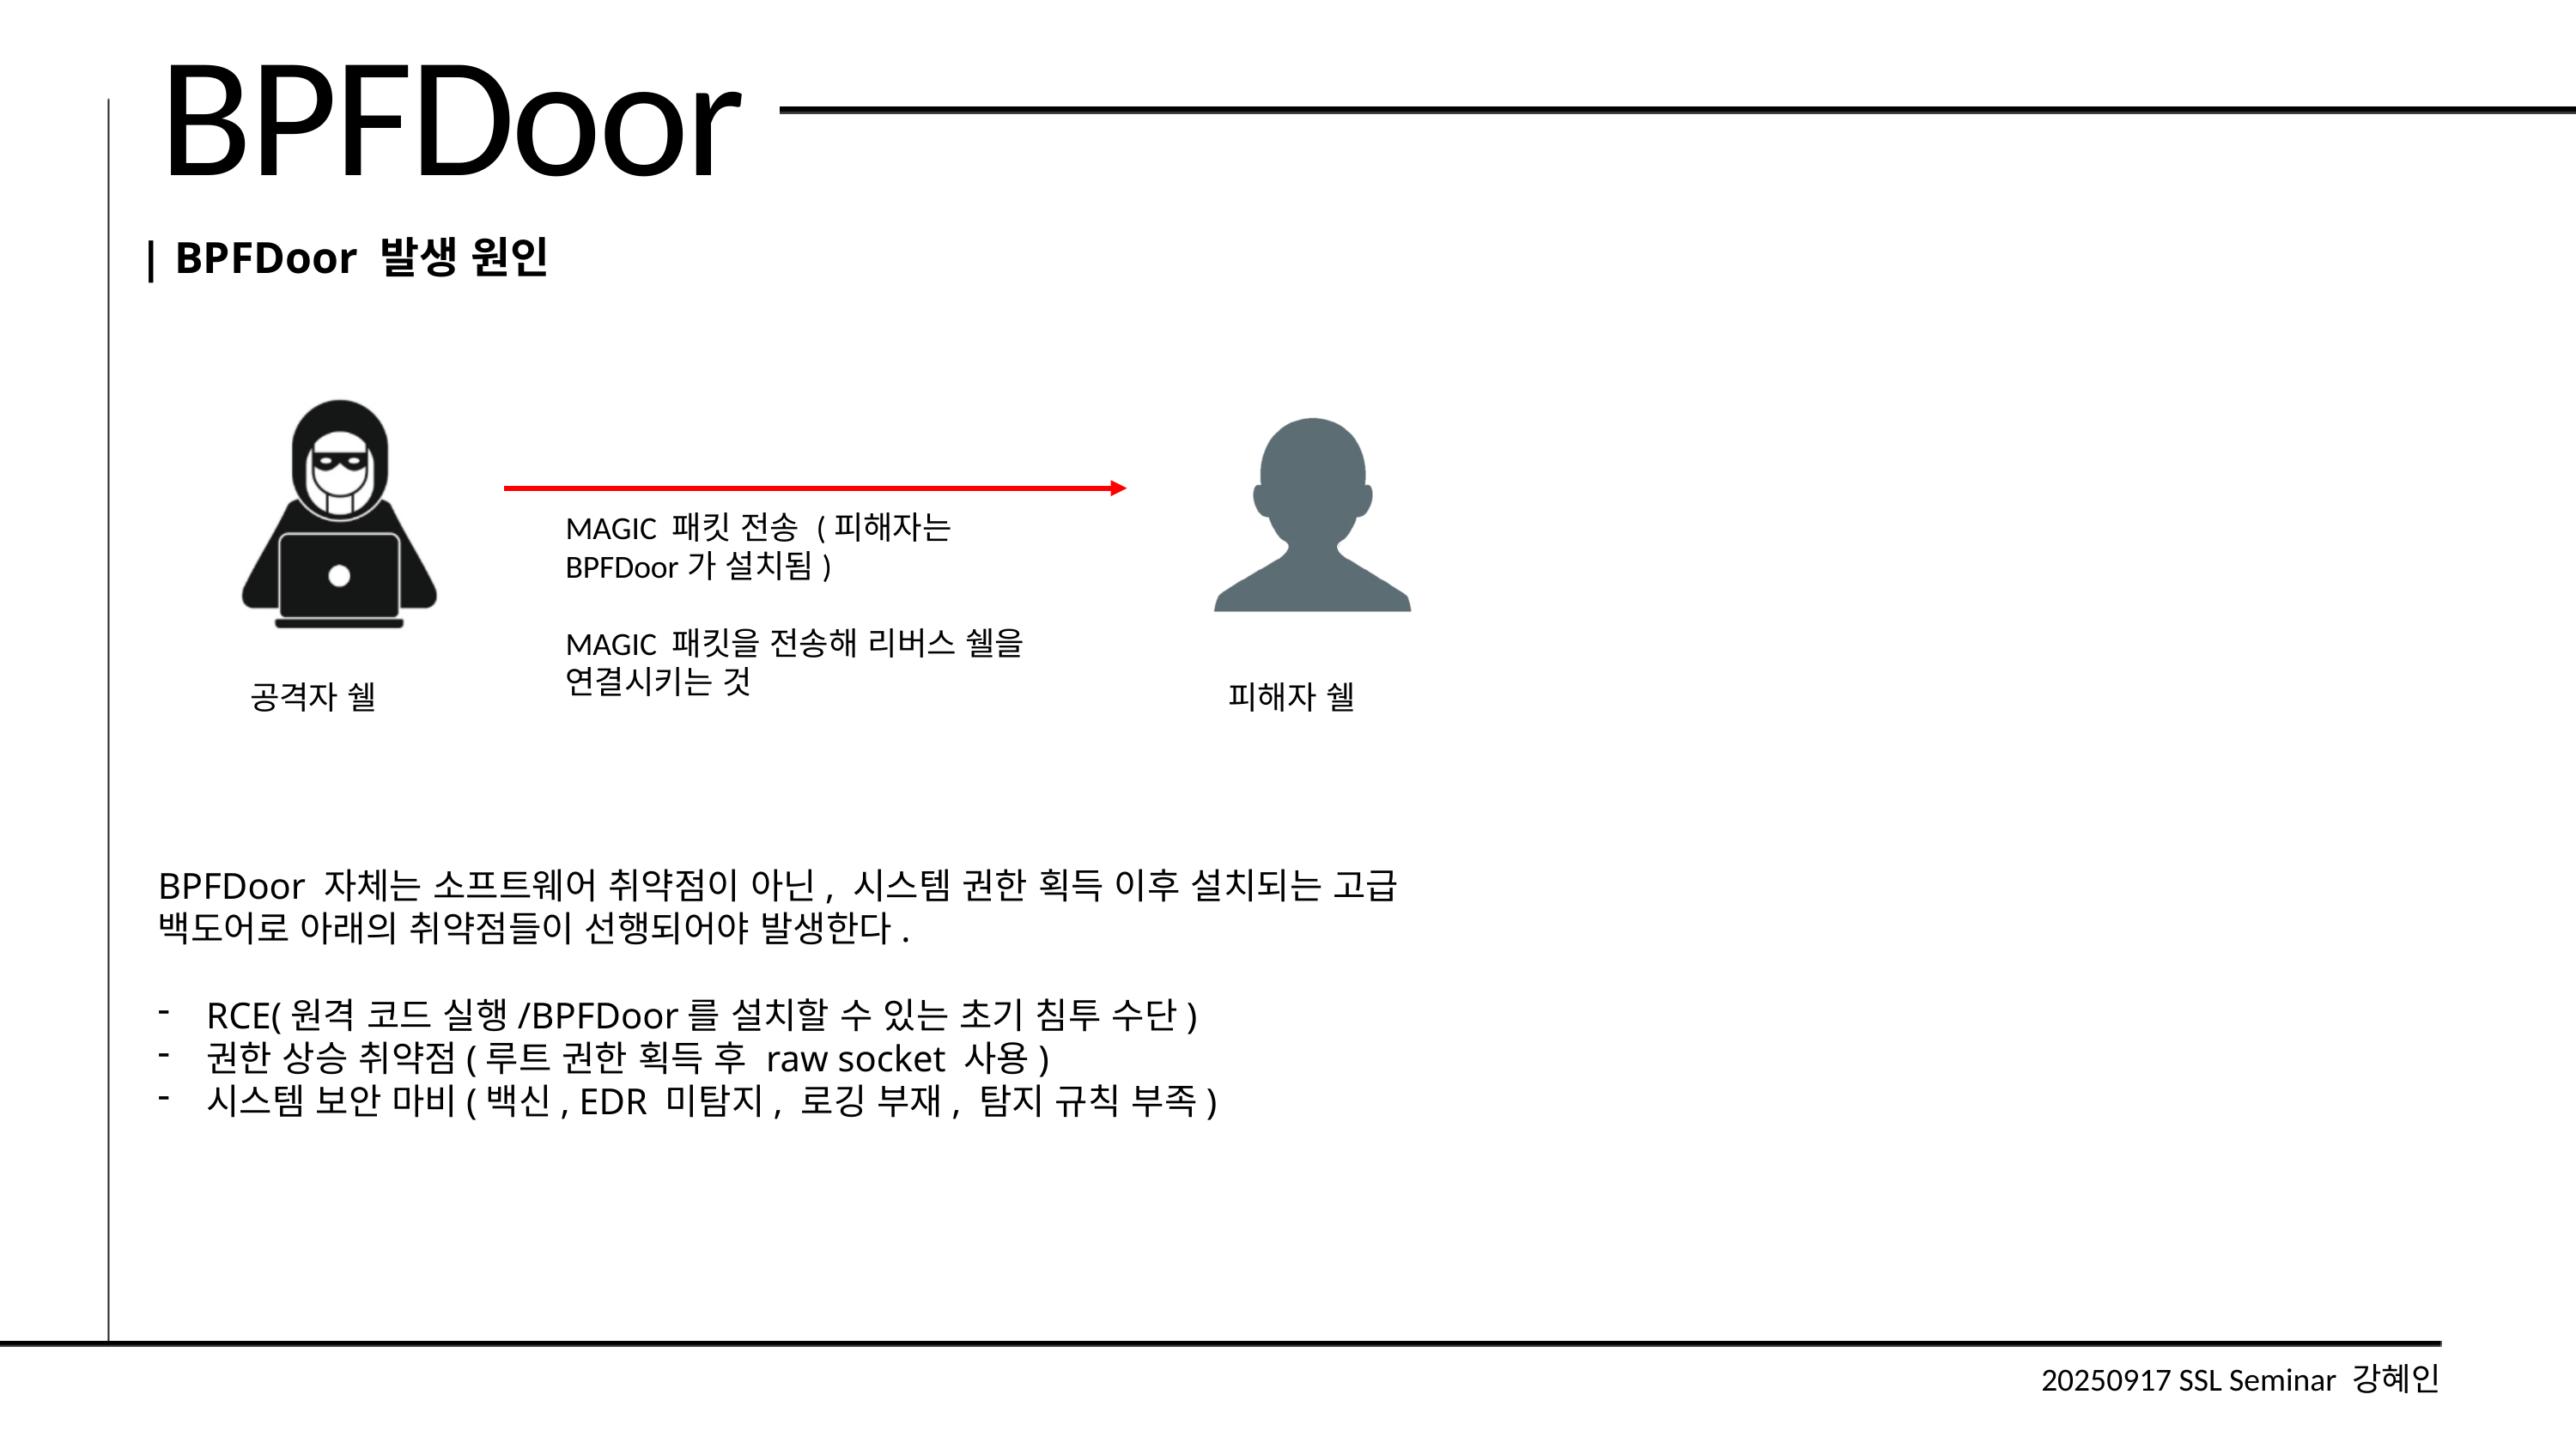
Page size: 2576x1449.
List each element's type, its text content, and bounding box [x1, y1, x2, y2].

text_box BPFDoor [146, 0, 816, 217]
picture [225, 395, 464, 631]
text_box 공격자 쉘 [237, 670, 453, 718]
text_box 피해자 쉘 [1215, 670, 1431, 723]
text_box BPFDoor 자체는 소프트웨어 취약점이 아닌, 시스템 권한 획득 이후 설치되는 고급 백도어로 아래의 취약점들이 선행되어야 발생한다. RCE(원격 코드 실행/BPFDoor를 설치할 수 있는 초기 침투 수단) 권한 상승 취약점(루트 권한 획득 후 raw socket 사용) 시스템 보안 마비(백신, EDR 미탐지, 로깅 부재, 탐지 규칙 부족) [145, 857, 1498, 1128]
picture [780, 106, 2576, 115]
text_box | BPFDoor 발생 원인 [126, 223, 1479, 288]
text_box MAGIC 패킷 전송 (피해자는 BPFDoor가 설치됨) MAGIC 패킷을 전송해 리버스 쉘을 연결시키는 것 [552, 501, 1086, 707]
picture [0, 100, 2442, 1347]
picture [1127, 411, 1498, 623]
text_box 20250917 SSL Seminar 강혜인 [2028, 1352, 2576, 1404]
